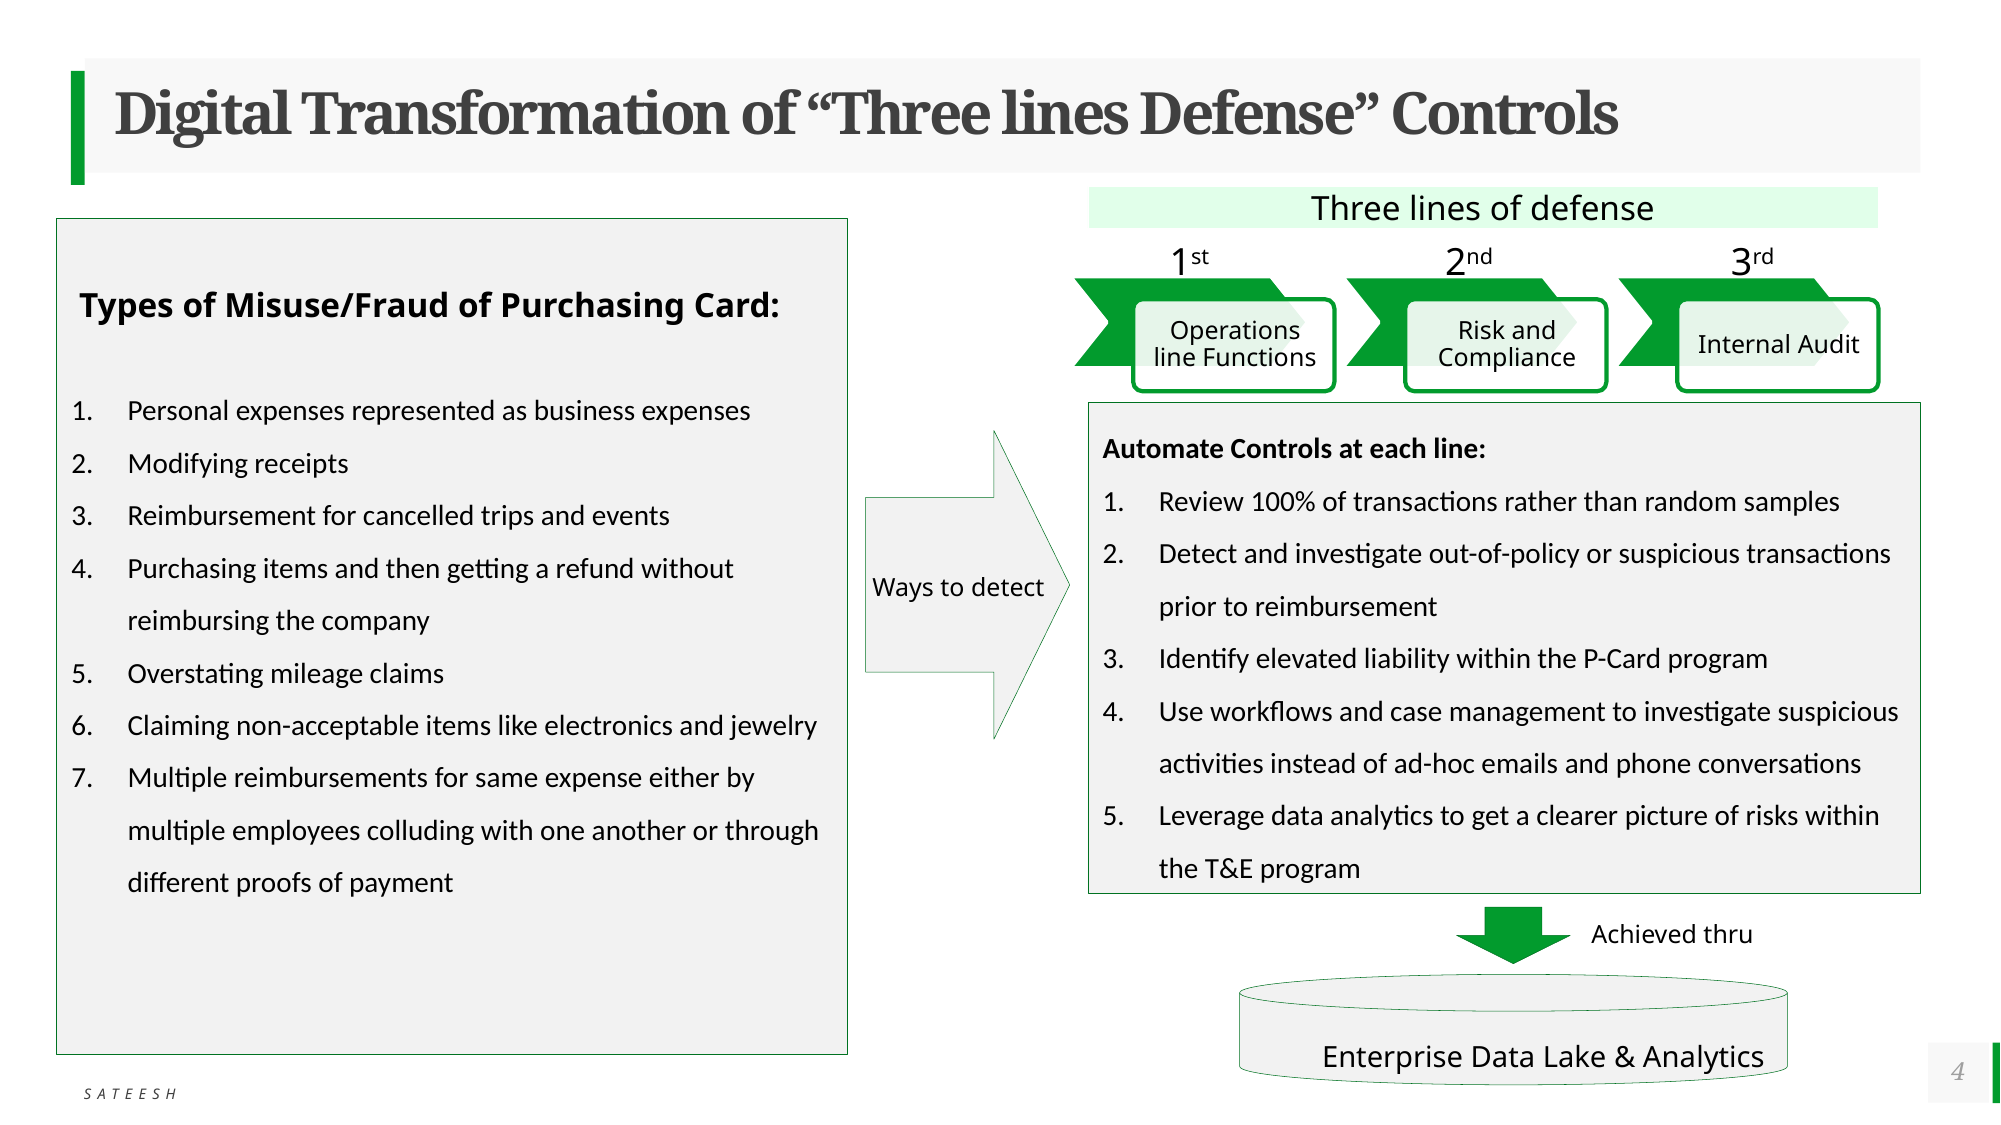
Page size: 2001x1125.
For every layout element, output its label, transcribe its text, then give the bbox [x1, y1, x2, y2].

text_box Achieved thru [1576, 911, 1769, 957]
text_box Personal expenses represented as business expenses Modifying receipts Reimbursement for cancelled trips and events Purchasing items and then getting a refund without reimbursing the company Overstating mileage claims Claiming non-acceptable items like electronics and jewelry Multiple reimbursements for same expense either by multiple employees colluding with one another or through different proofs of payment [55, 216, 850, 1056]
text_box Ways to detect [857, 563, 1060, 609]
text_box 3rd [1716, 230, 1790, 263]
slide_number 4 [1928, 1042, 1989, 1103]
text_box Automate Controls at each line: Review 100% of transactions rather than random samples Detect and investigate out-of-policy or suspicious transactions prior to reimbursement Identify elevated liability within the P-Card program Use workflows and case management to investigate suspicious activities instead of ad-hoc emails and phone conversations Leverage data analytics to get a clearer picture of risks within the T&E program [1086, 400, 1922, 896]
text_box Enterprise Data Lake & Analytics [1237, 972, 1790, 1087]
text_box Types of Misuse/Fraud of Purchasing Card: [64, 276, 796, 332]
text_box [863, 428, 1072, 742]
text_box 1st [1154, 231, 1225, 263]
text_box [1069, 264, 1879, 403]
text_box 2nd [1430, 230, 1509, 263]
title Digital Transformation of “Three lines Defense” Controls [84, 58, 1921, 173]
text_box [1454, 905, 1573, 966]
text_box Three lines of defense [1086, 184, 1881, 230]
